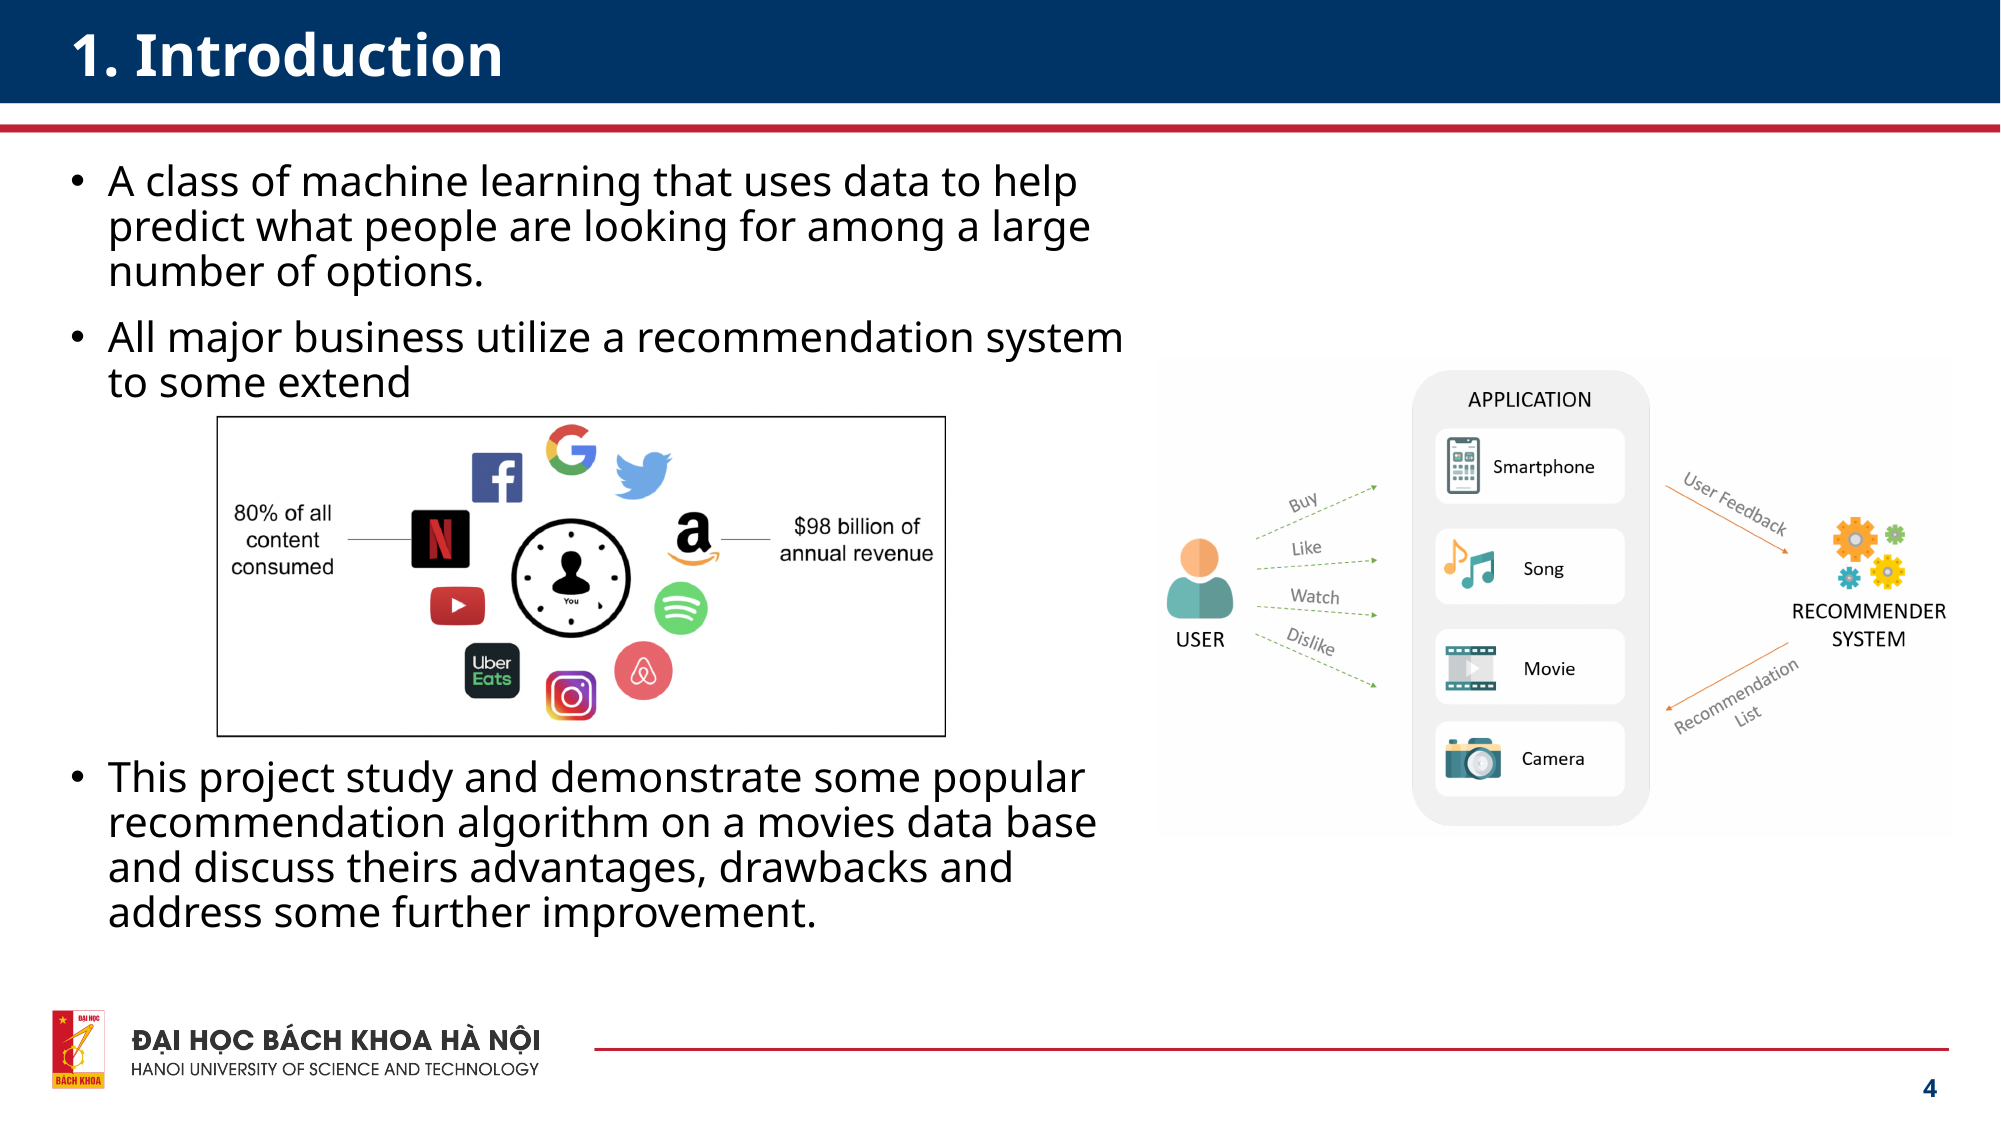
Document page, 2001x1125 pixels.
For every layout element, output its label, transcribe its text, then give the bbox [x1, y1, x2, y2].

slide_number 4 [1502, 1065, 1953, 1125]
title 1. Introduction [55, 18, 1945, 90]
picture [0, 0, 2001, 1125]
list A class of machine learning that uses data to help predict what people are looking for among a large number of options. All major business utilize a recommendation system to some extend This project study and demonstrate some popular recommendation algorithm on a movies data base and discuss theirs advantages, drawbacks and address some further improvement. [55, 153, 1191, 972]
